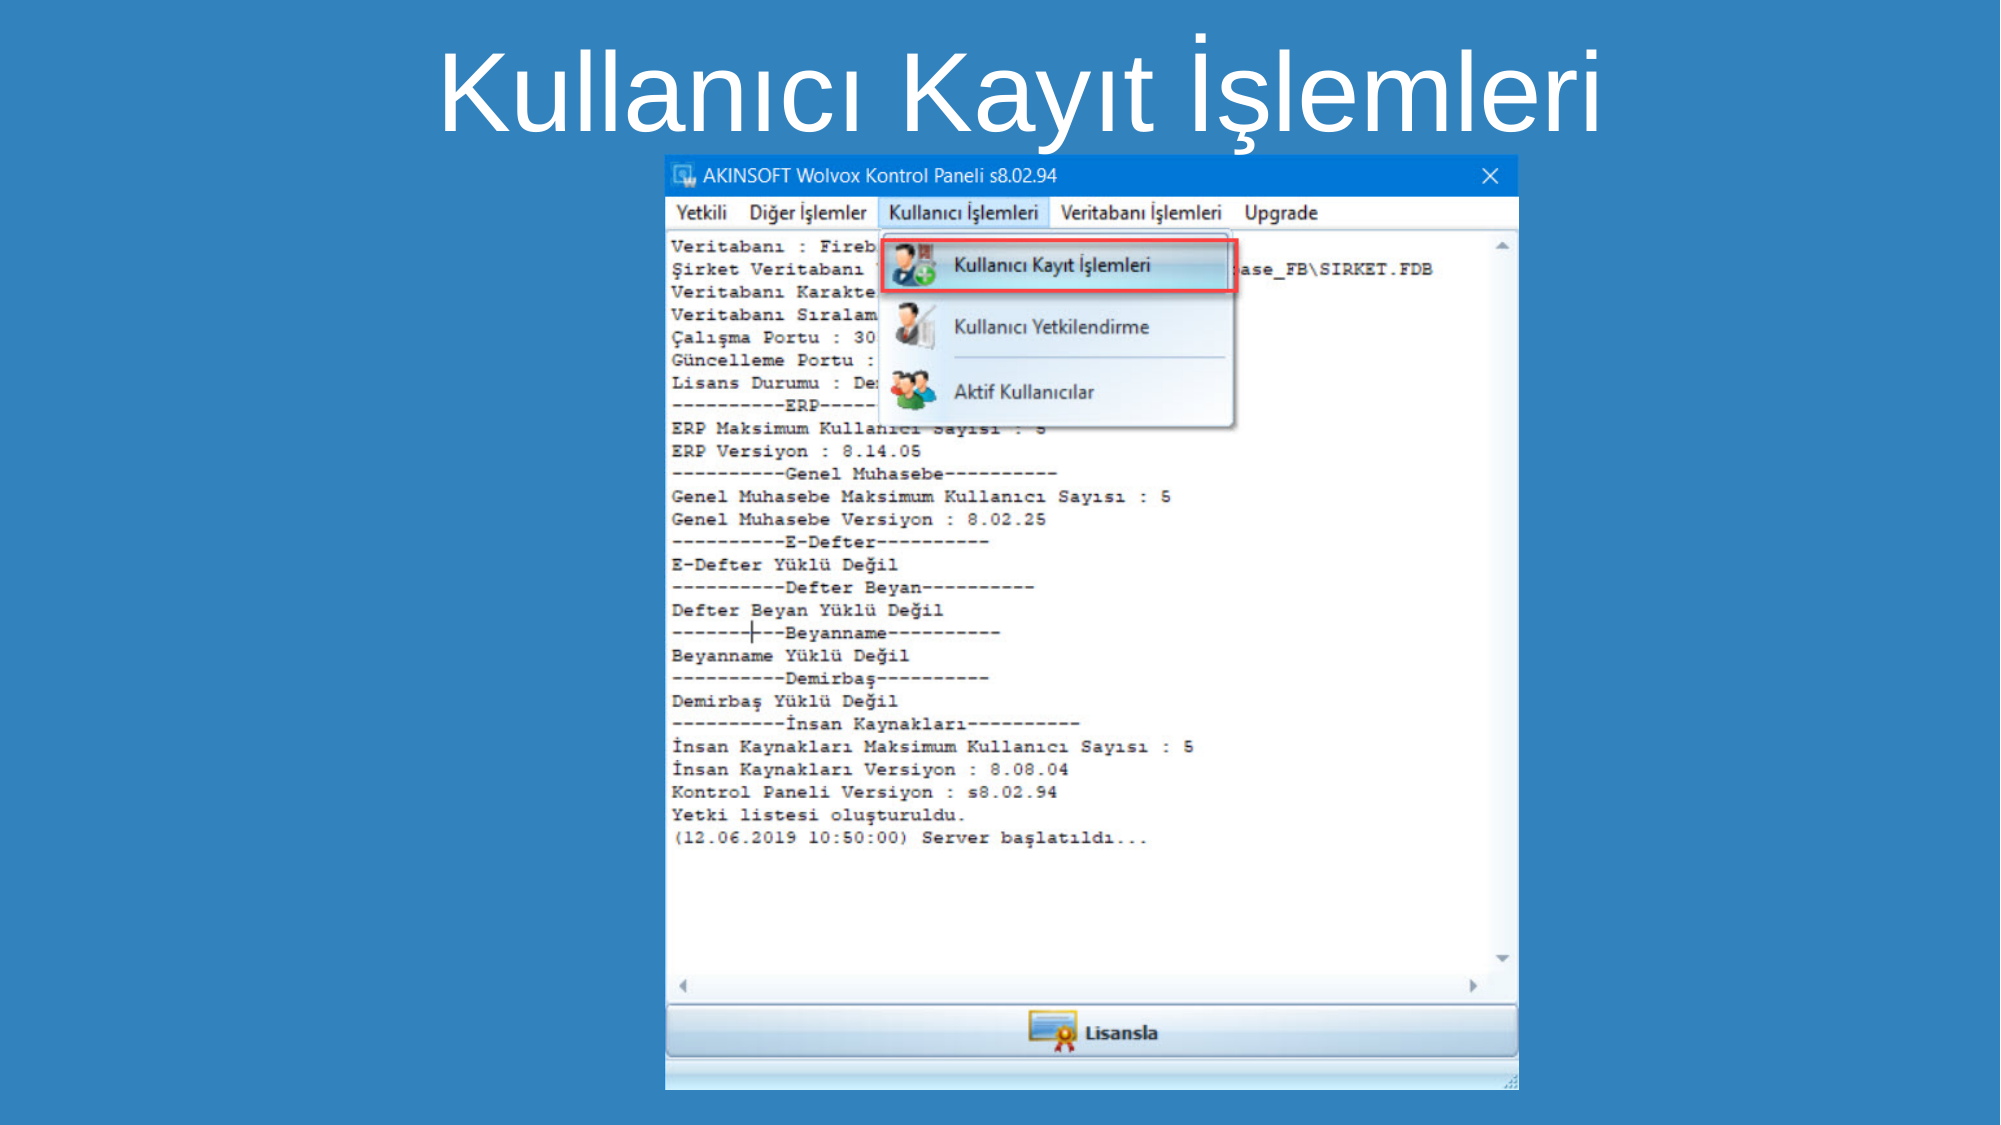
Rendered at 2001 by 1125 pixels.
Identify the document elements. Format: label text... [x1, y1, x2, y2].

picture [664, 154, 1519, 1090]
text_box Kullanıcı Kayıt İşlemleri [71, 35, 1970, 155]
